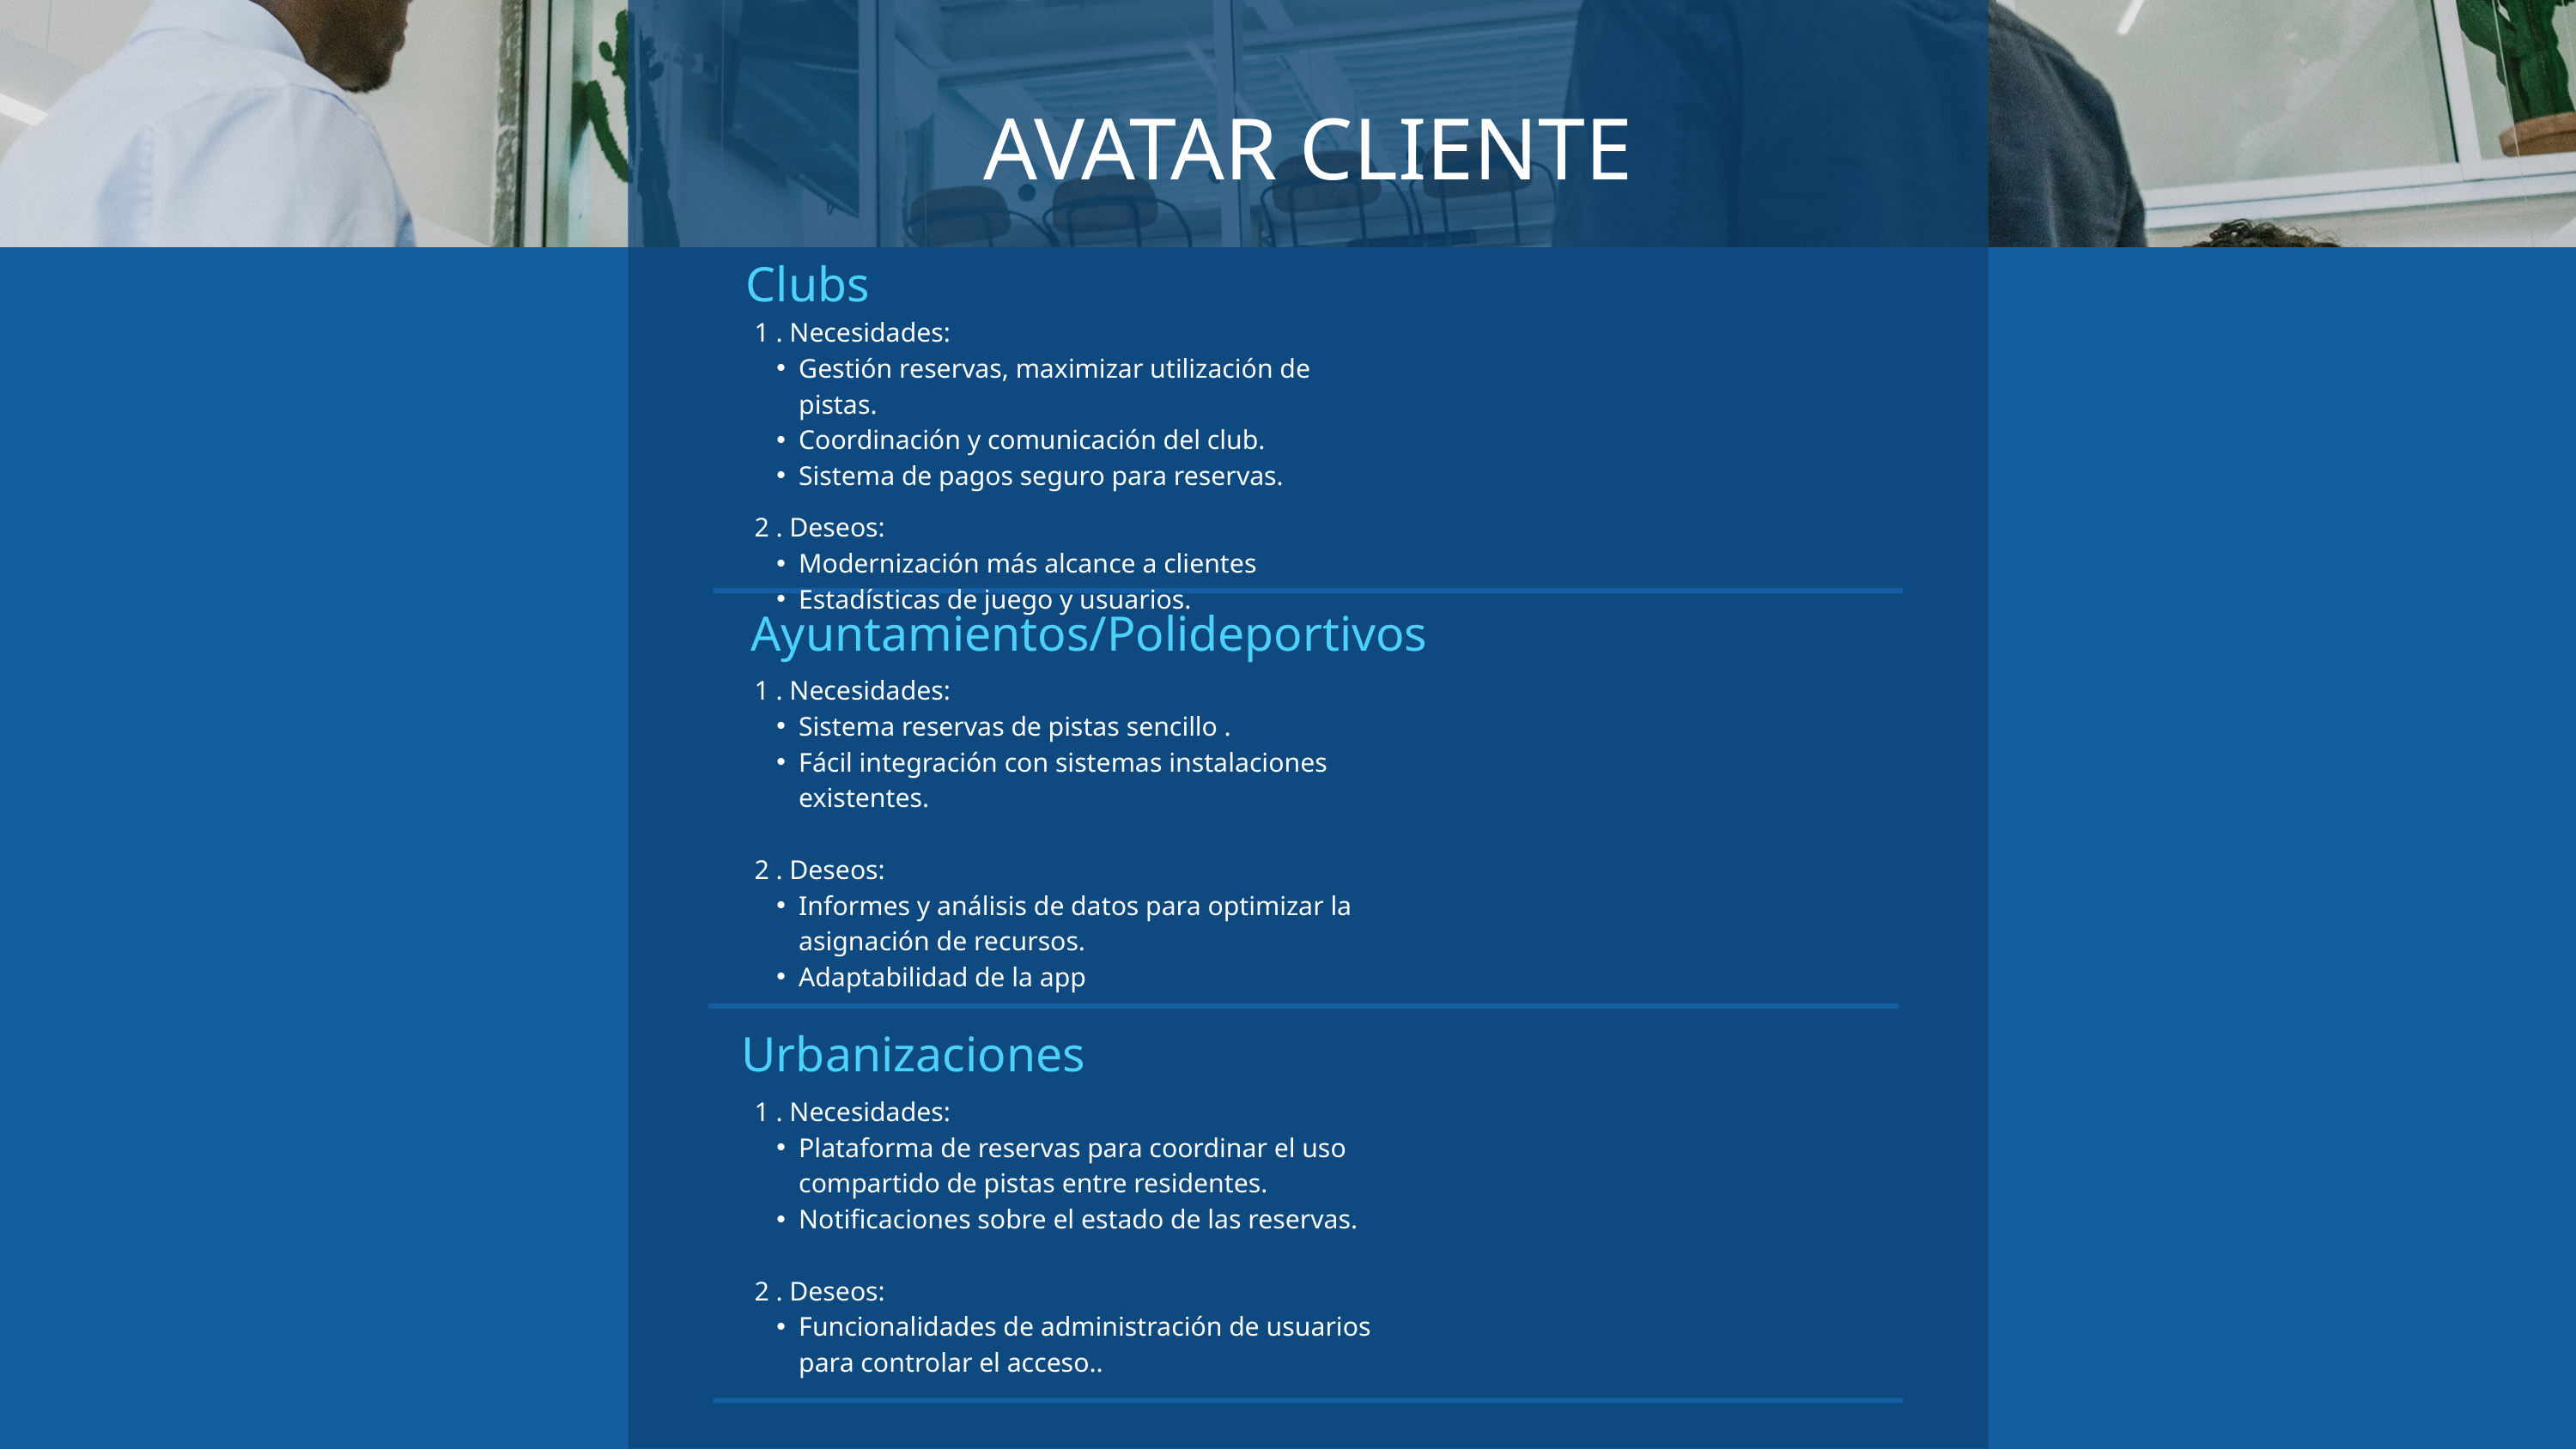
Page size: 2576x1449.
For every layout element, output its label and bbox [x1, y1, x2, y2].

text_box [0, 0, 626, 247]
text_box [1989, 0, 2576, 247]
text_box [628, 0, 1989, 1449]
